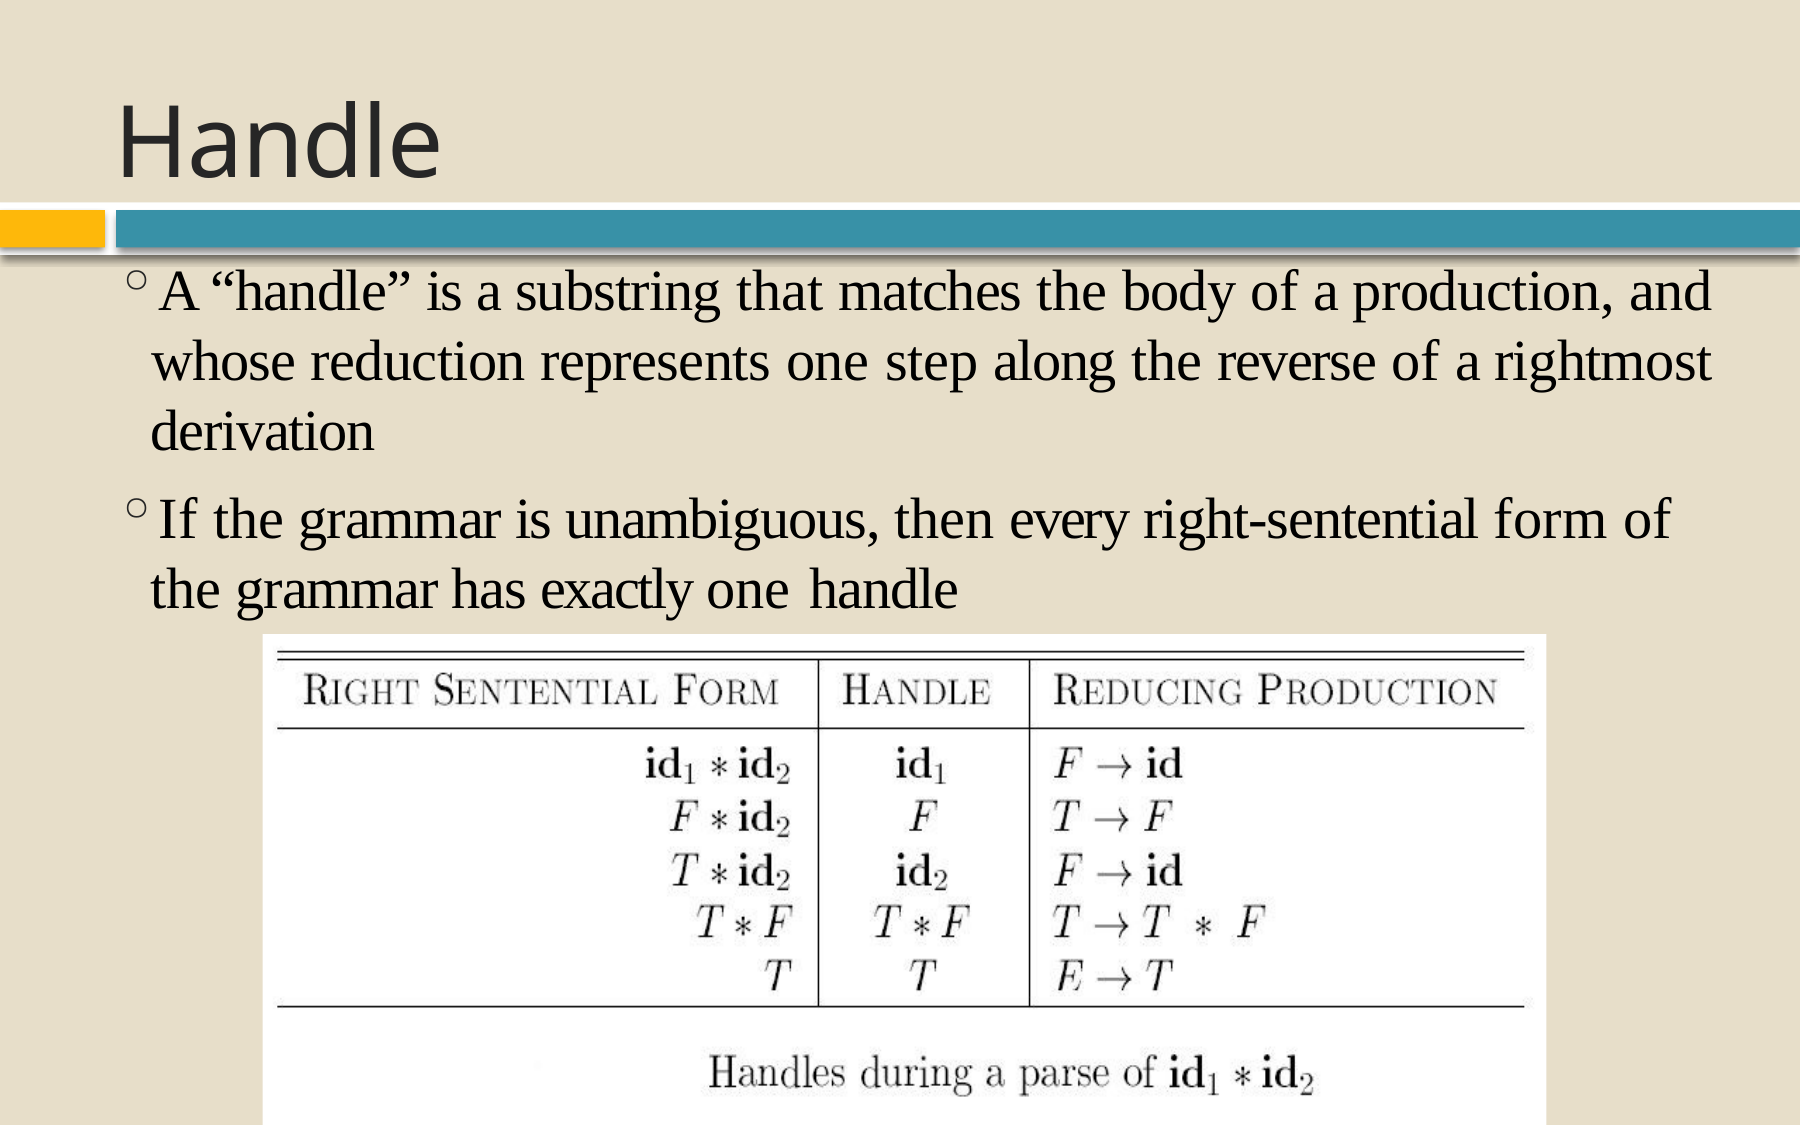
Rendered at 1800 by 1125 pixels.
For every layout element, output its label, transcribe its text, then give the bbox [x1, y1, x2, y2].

text_box [262, 634, 1547, 1125]
title Handle [112, 41, 670, 232]
text_box A “handle” is a substring that matches the body of a production, and whose reduction represents one step along the reverse of a rightmost derivation If the grammar is unambiguous, then every right-sentential form of the grammar has exactly one handle [112, 249, 1713, 621]
